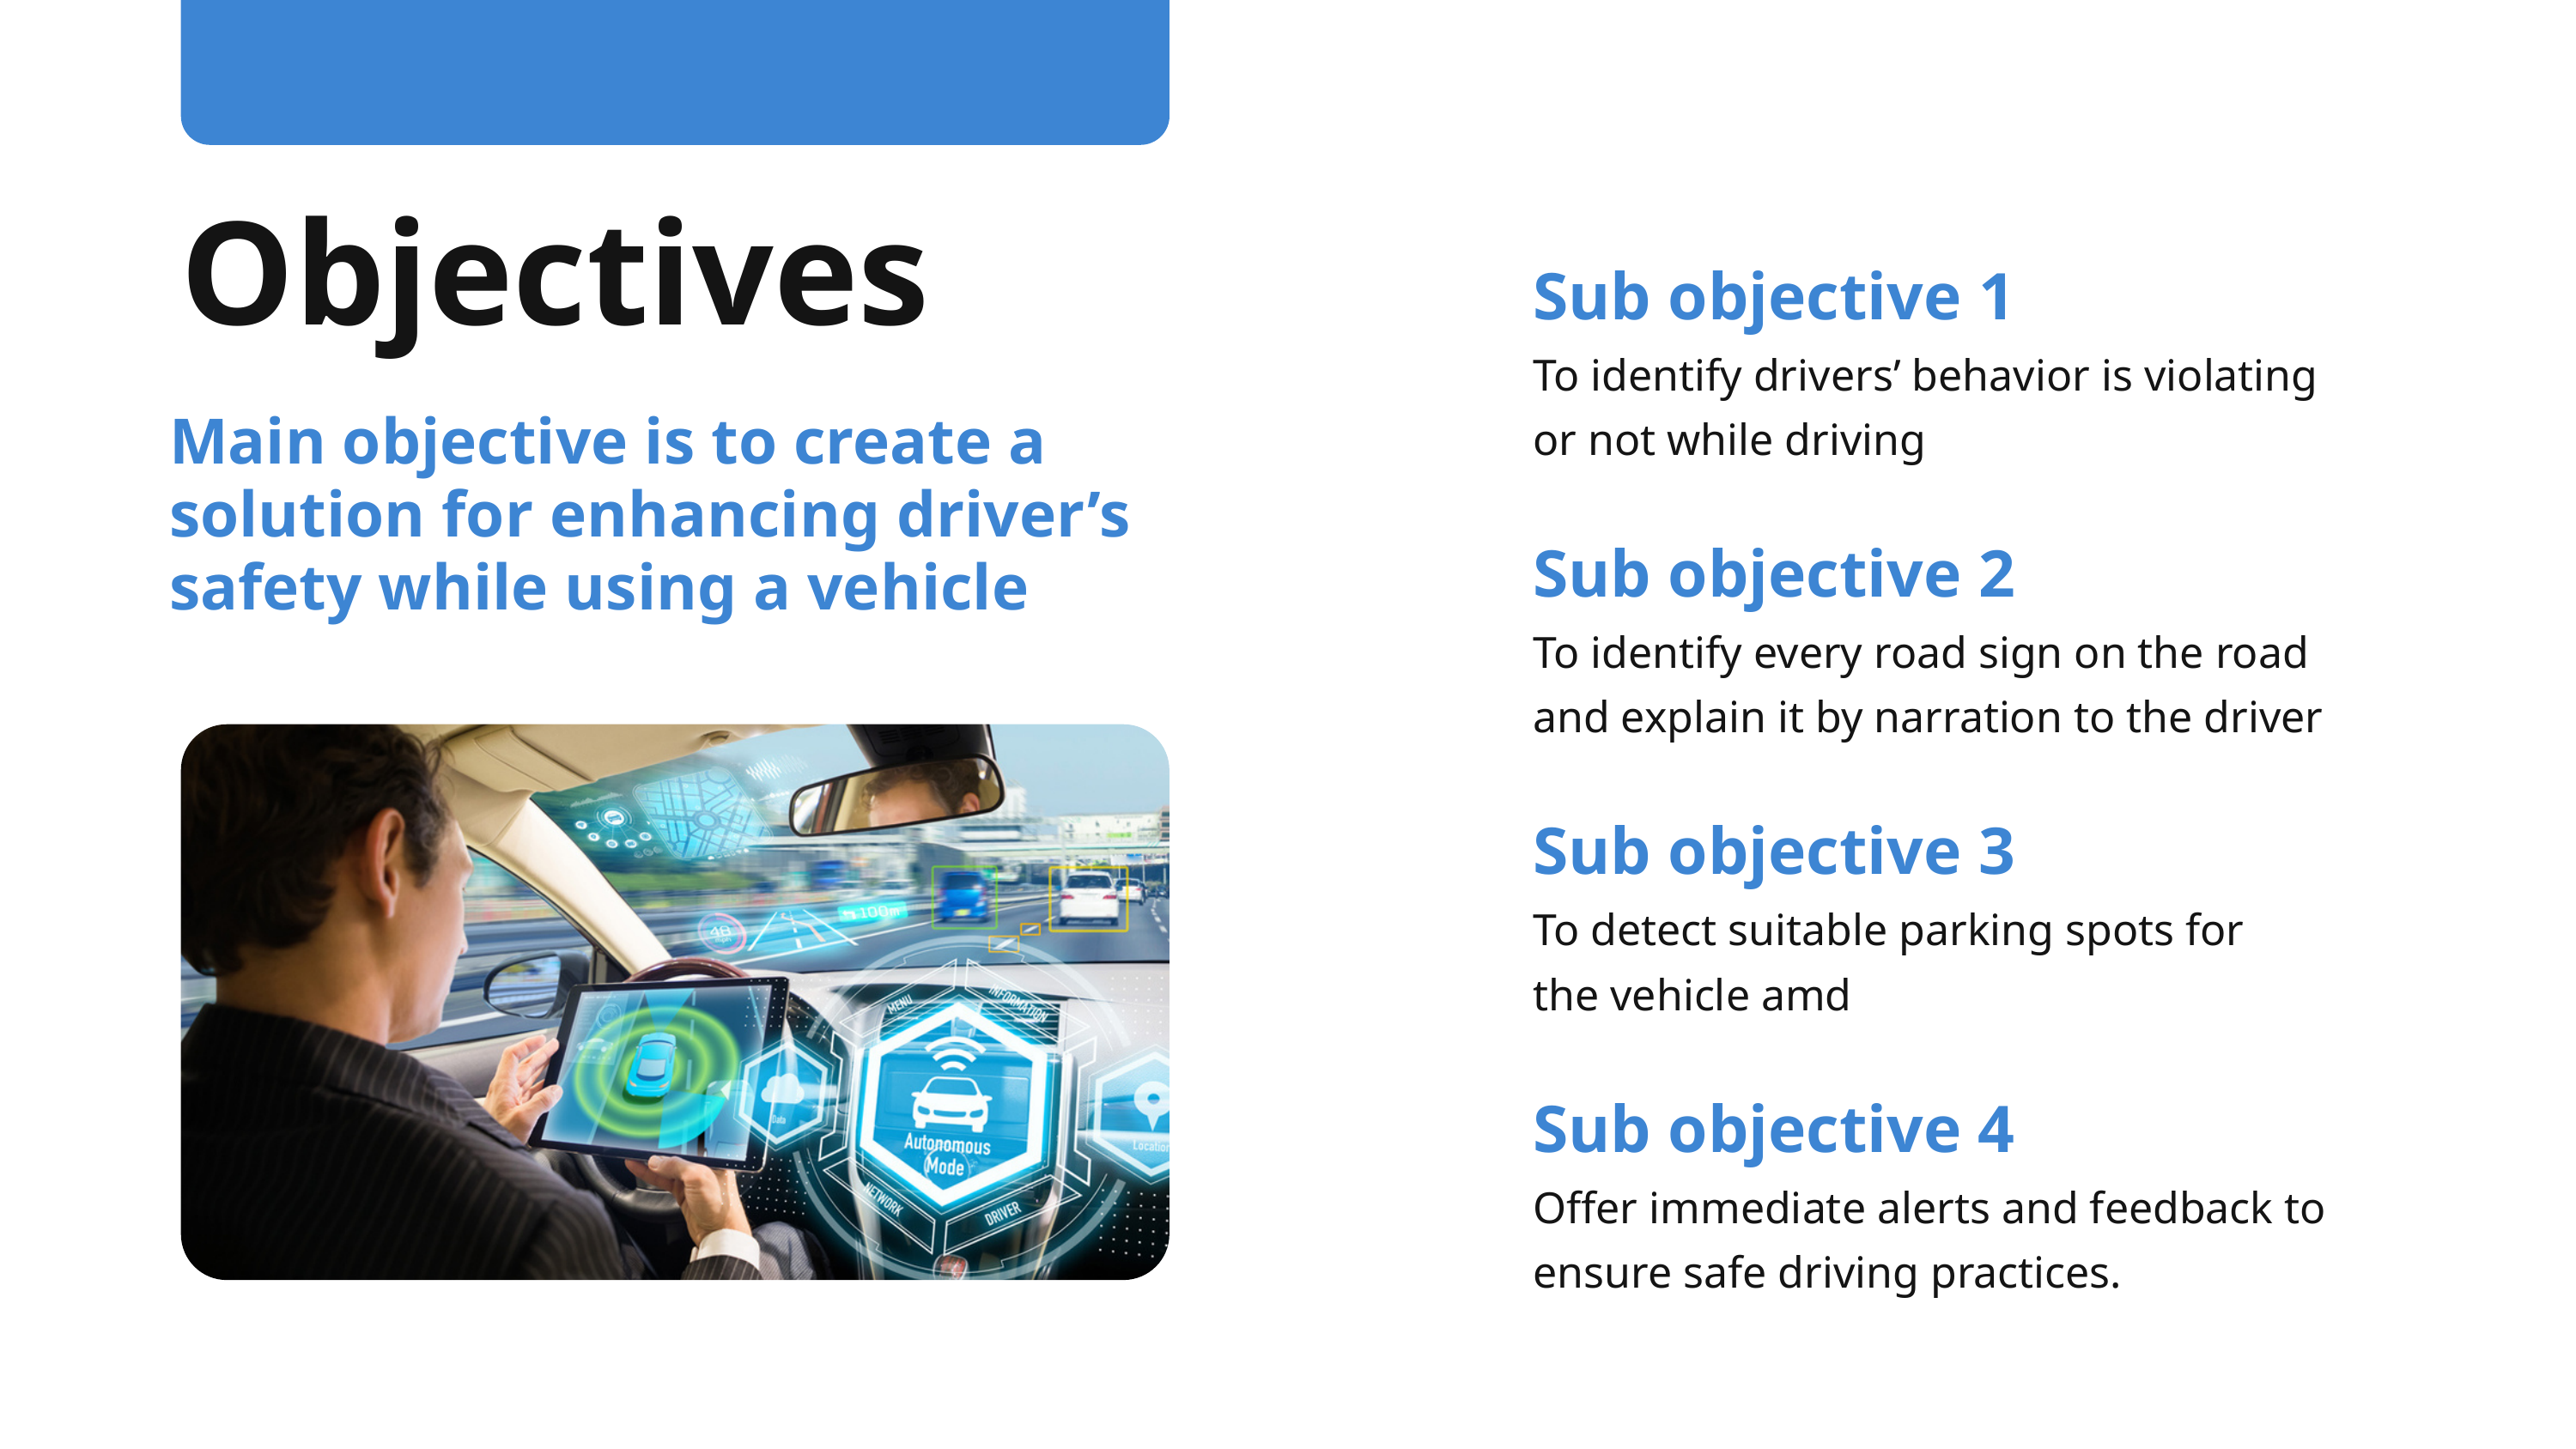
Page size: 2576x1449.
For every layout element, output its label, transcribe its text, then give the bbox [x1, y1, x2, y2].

text_box Sub objective 4 [1533, 1094, 2424, 1166]
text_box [180, 0, 1170, 145]
text_box Sub objective 2 [1533, 538, 2335, 610]
text_box Offer immediate alerts and feedback to ensure safe driving practices. [1533, 1167, 2385, 1297]
text_box To detect suitable parking spots for the vehicle amd [1533, 889, 2279, 1020]
text_box Sub objective 3 [1533, 815, 2193, 888]
text_box Main objective is to create a solution for enhancing driver’s safety while using a vehicle [169, 403, 1170, 623]
text_box Objectives [180, 217, 1324, 354]
text_box Sub objective 1 [1533, 260, 2193, 333]
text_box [180, 724, 1170, 1281]
text_box To identify every road sign on the road and explain it by narration to the driver [1533, 611, 2354, 742]
text_box To identify drivers’ behavior is violating or not while driving [1533, 334, 2354, 464]
